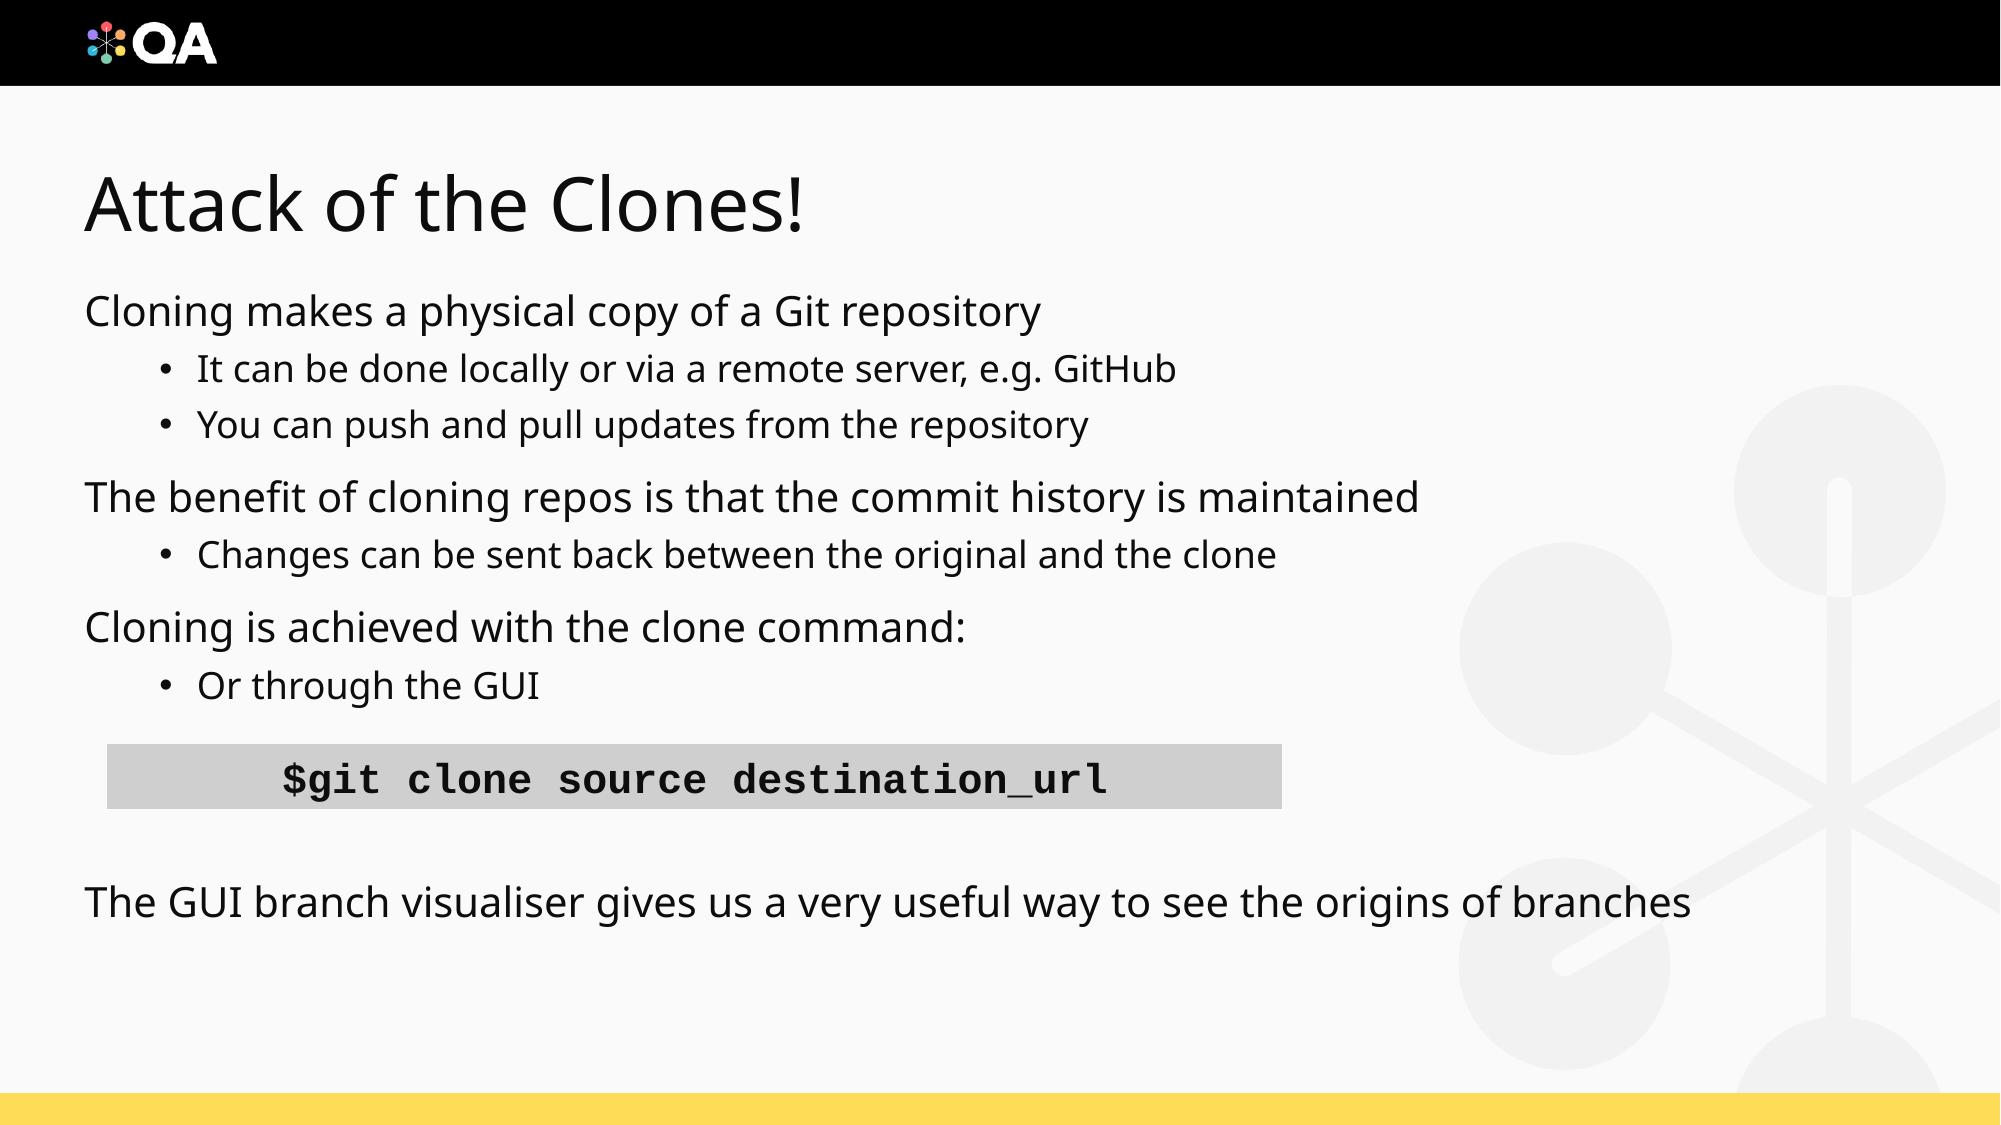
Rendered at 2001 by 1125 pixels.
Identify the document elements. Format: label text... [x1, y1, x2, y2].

list Cloning makes a physical copy of a Git repository It can be done locally or via a remote server, e.g. GitHub You can push and pull updates from the repository The benefit of cloning repos is that the commit history is maintained Changes can be sent back between the original and the clone Cloning is achieved with the clone command: Or through the GUI The GUI branch visualiser gives us a very useful way to see the origins of branches [84, 278, 1916, 988]
picture [0, 0, 2001, 1125]
title Attack of the Clones! [84, 159, 1916, 278]
text_box $git clone source destination_url [107, 744, 1282, 809]
